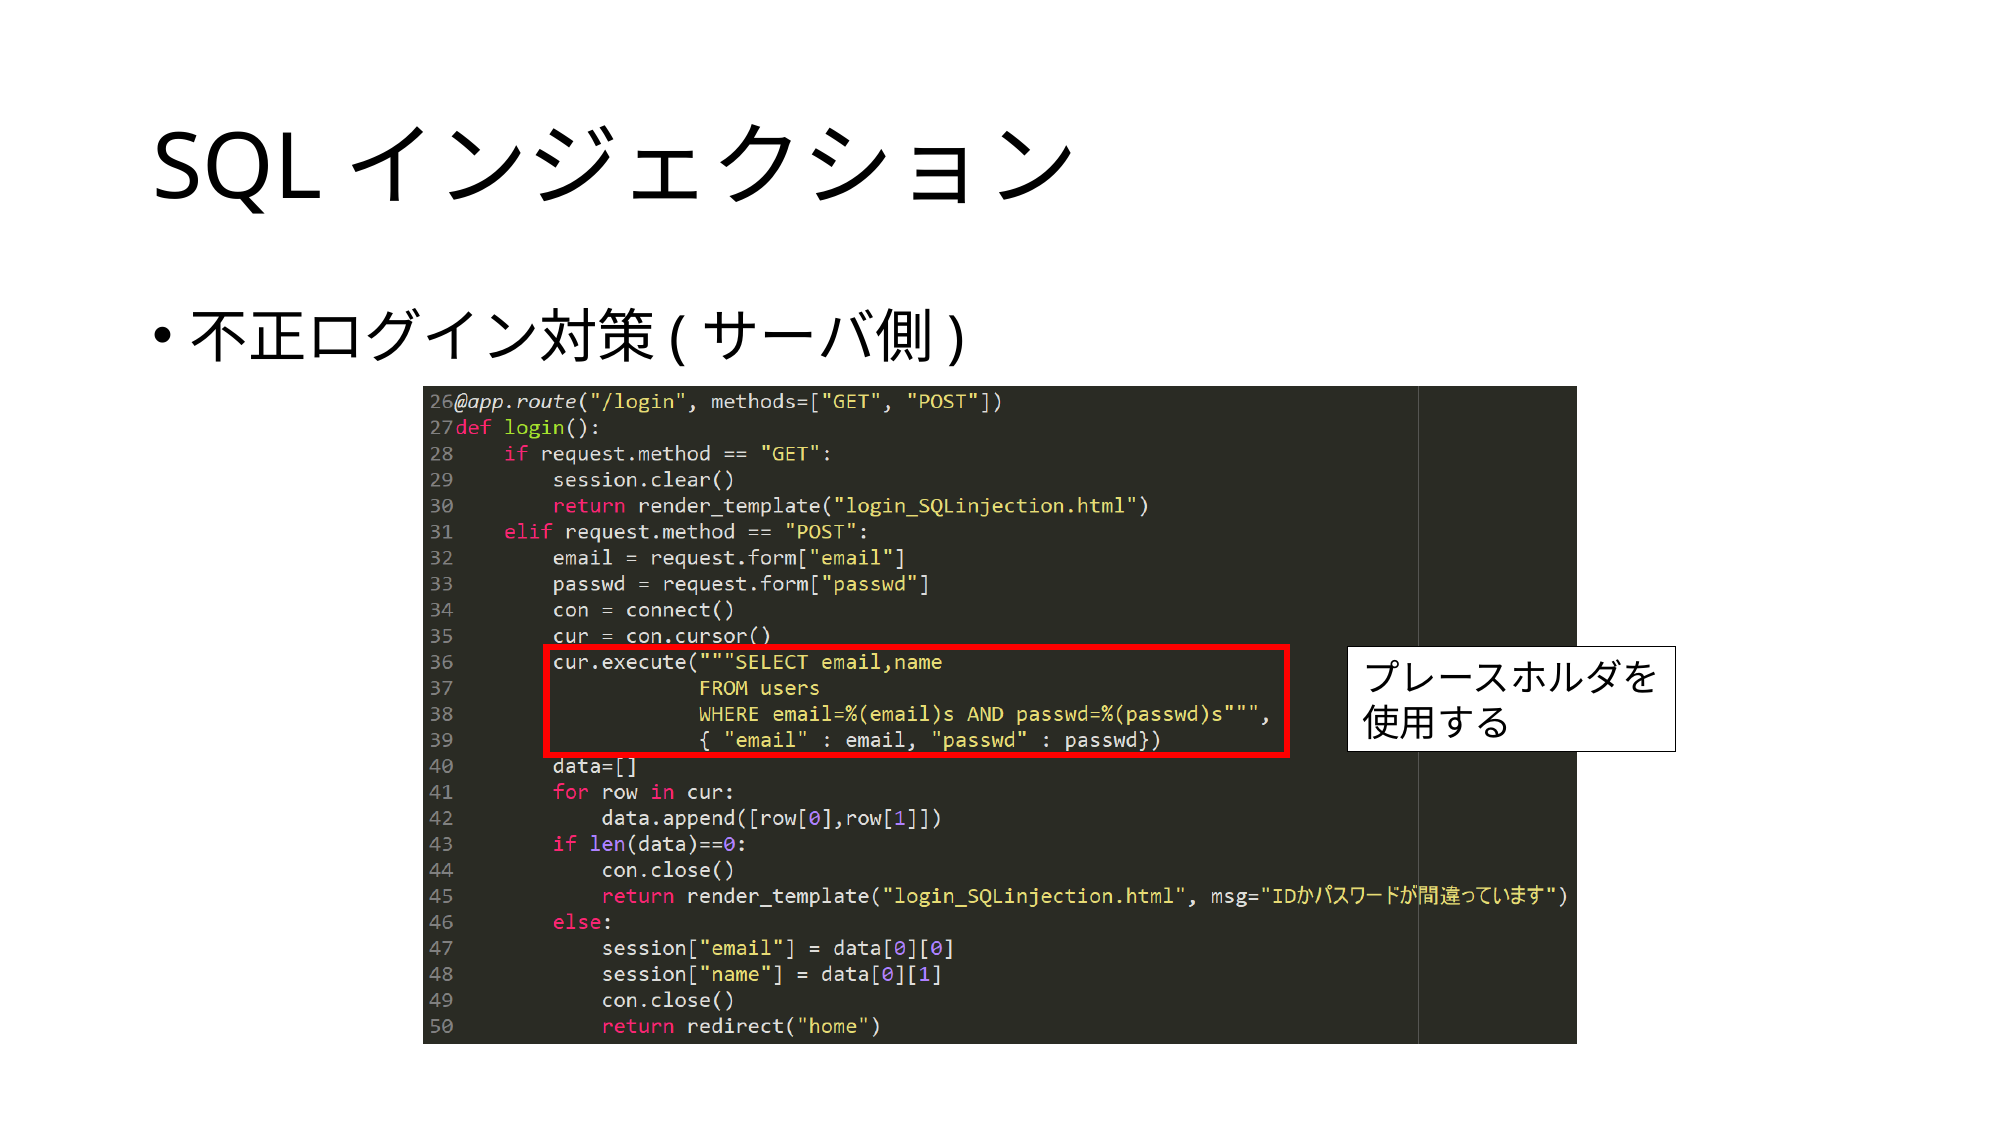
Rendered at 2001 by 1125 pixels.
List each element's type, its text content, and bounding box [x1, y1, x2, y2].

picture [423, 386, 1577, 1044]
text_box プレースホルダを 使用する [1577, 646, 1676, 752]
title SQLインジェクション [137, 59, 1863, 278]
list 不正ログイン対策(サーバ側) [137, 299, 1863, 1014]
